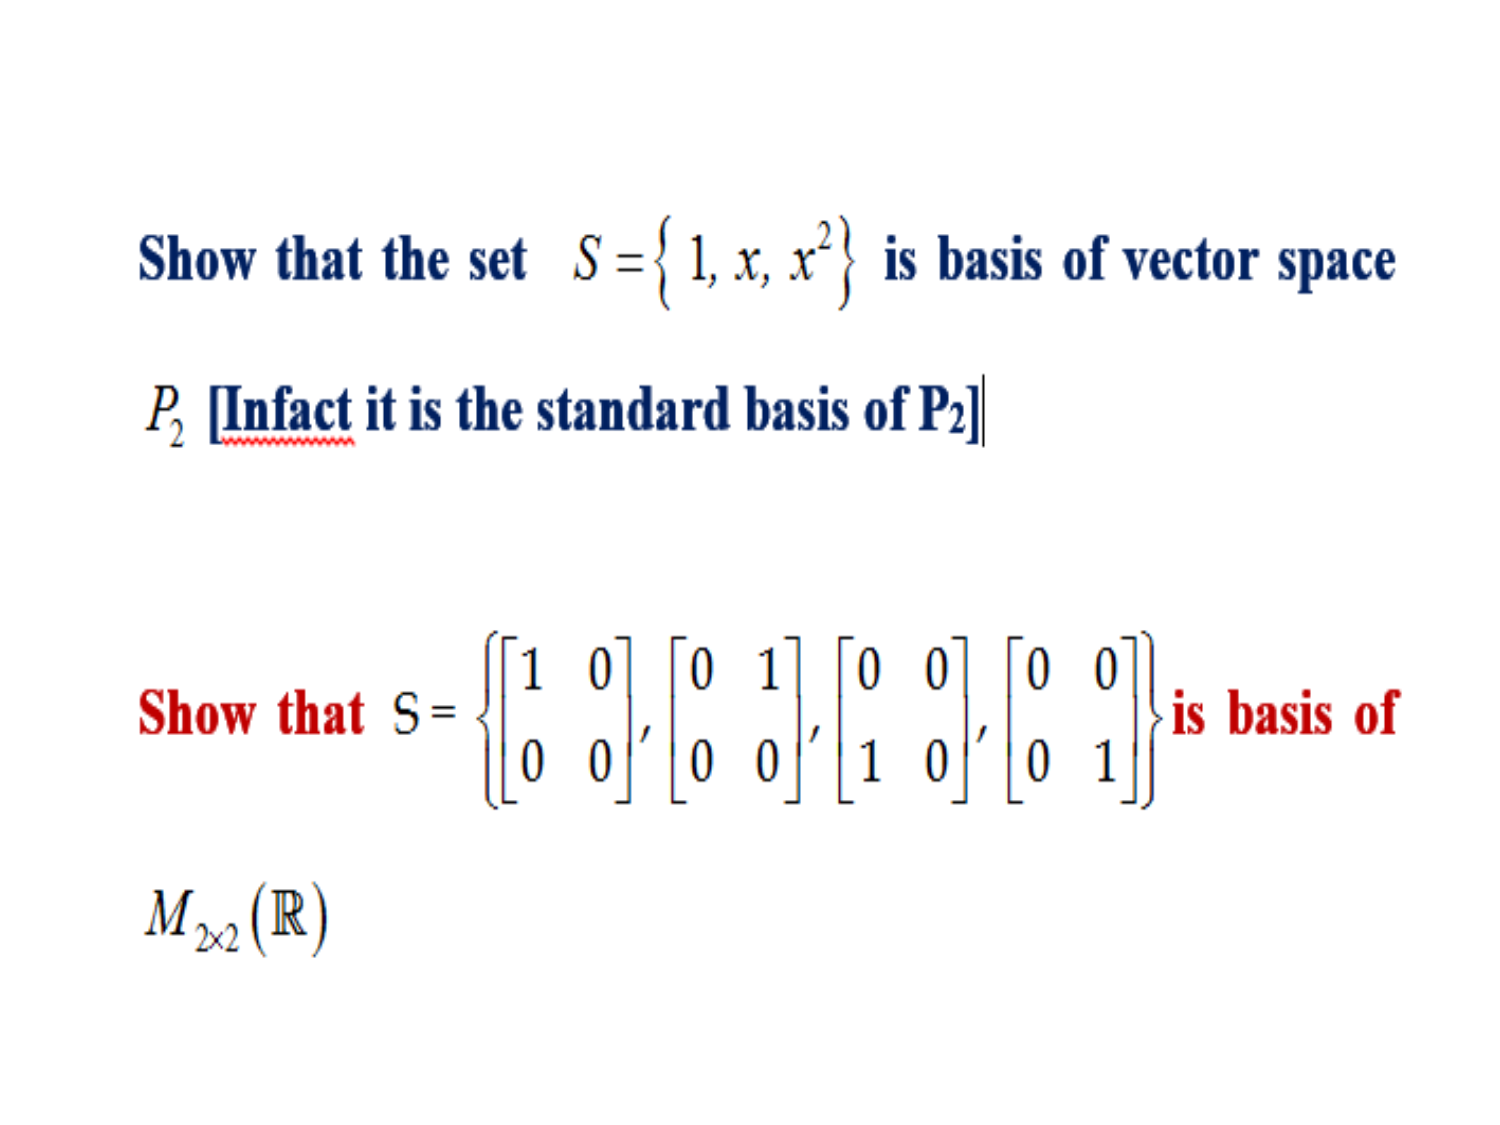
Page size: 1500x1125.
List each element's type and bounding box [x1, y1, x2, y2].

picture [74, 174, 1413, 1001]
